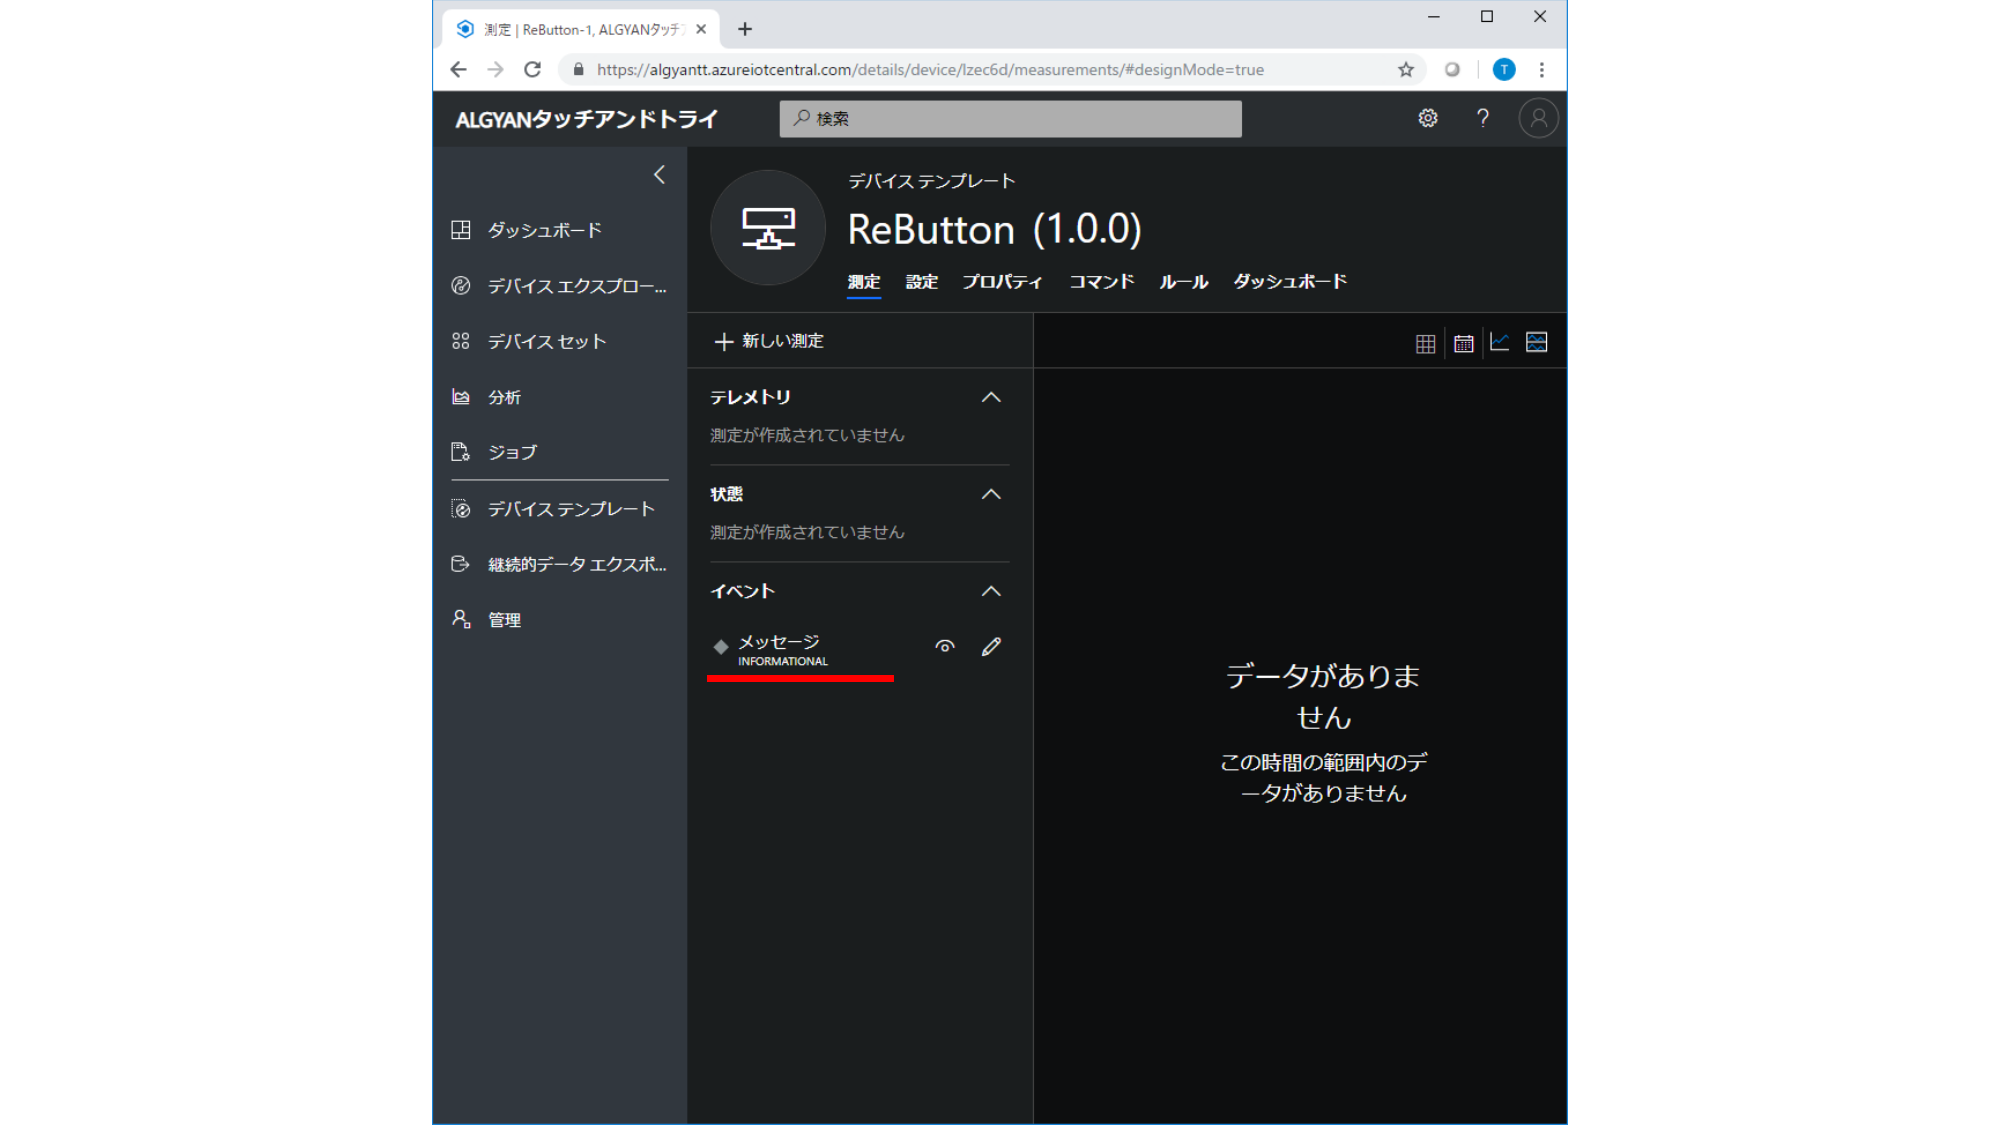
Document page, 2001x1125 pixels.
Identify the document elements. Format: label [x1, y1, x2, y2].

picture [432, 0, 1568, 1125]
